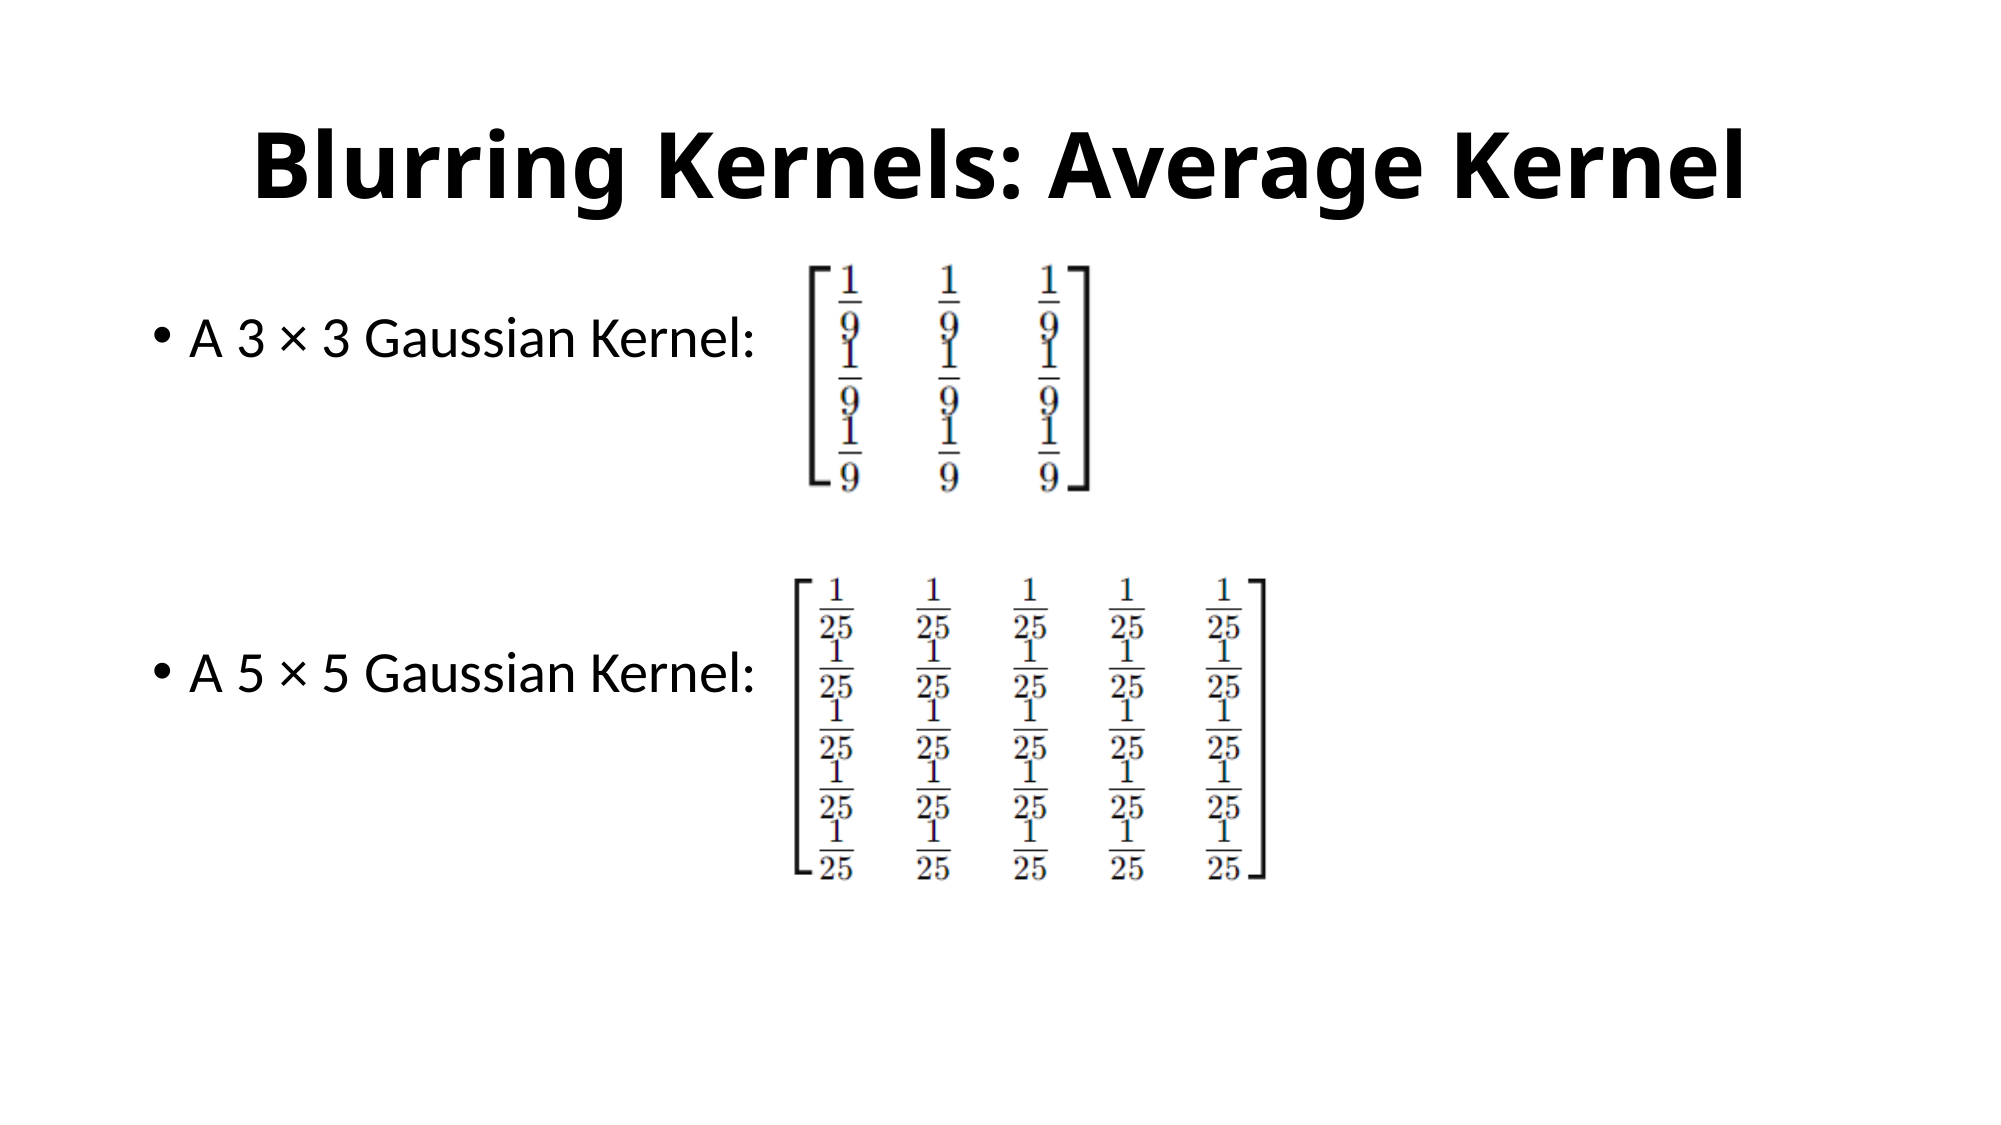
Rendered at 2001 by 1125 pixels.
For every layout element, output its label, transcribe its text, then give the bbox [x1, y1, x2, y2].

list A 3 × 3 Gaussian Kernel: A 5 × 5 Gaussian Kernel: [137, 299, 1863, 1014]
picture [786, 233, 1125, 519]
picture [776, 557, 1286, 900]
title Blurring Kernels: Average Kernel [137, 59, 1863, 278]
